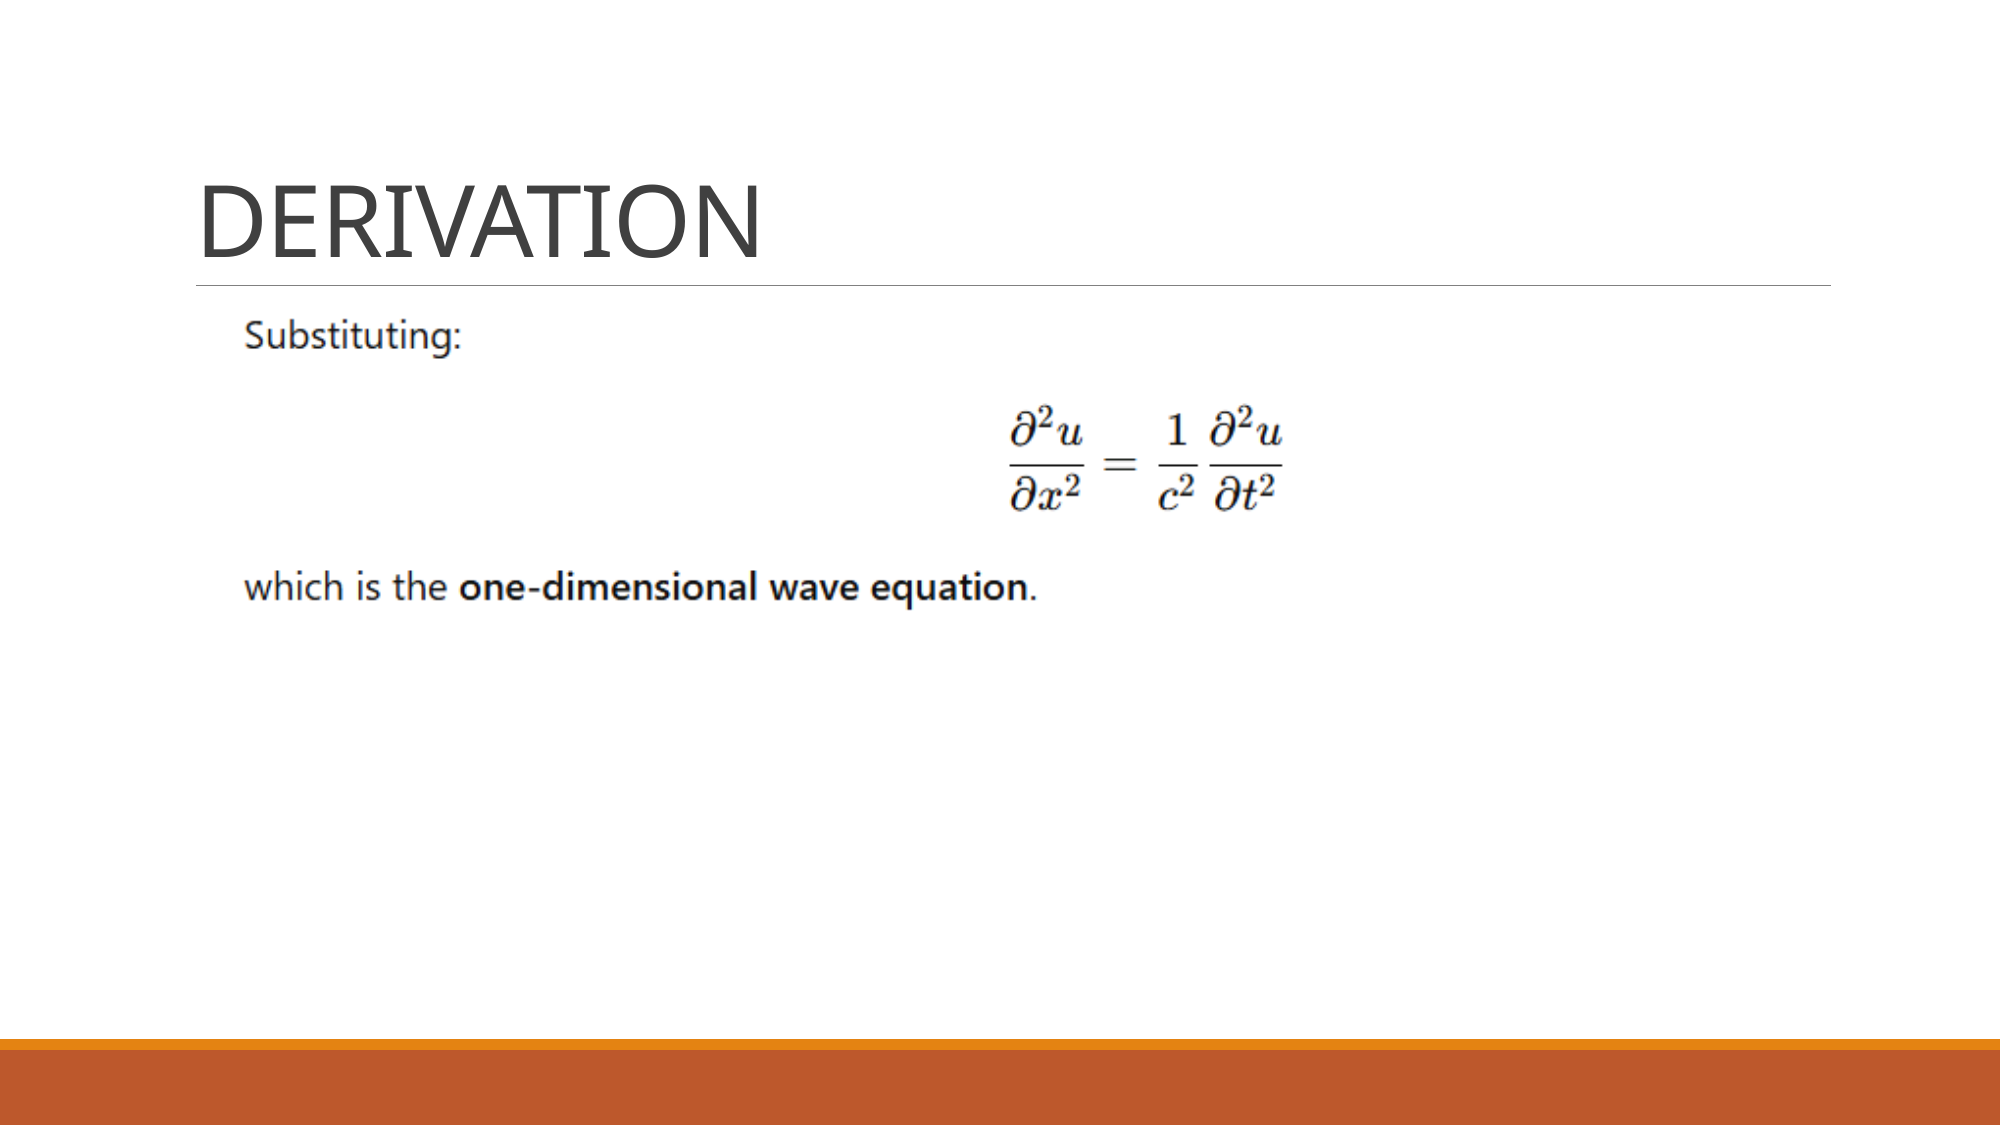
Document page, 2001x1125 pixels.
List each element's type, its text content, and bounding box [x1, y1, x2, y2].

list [119, 295, 1463, 626]
title DERIVATION [180, 47, 1830, 285]
